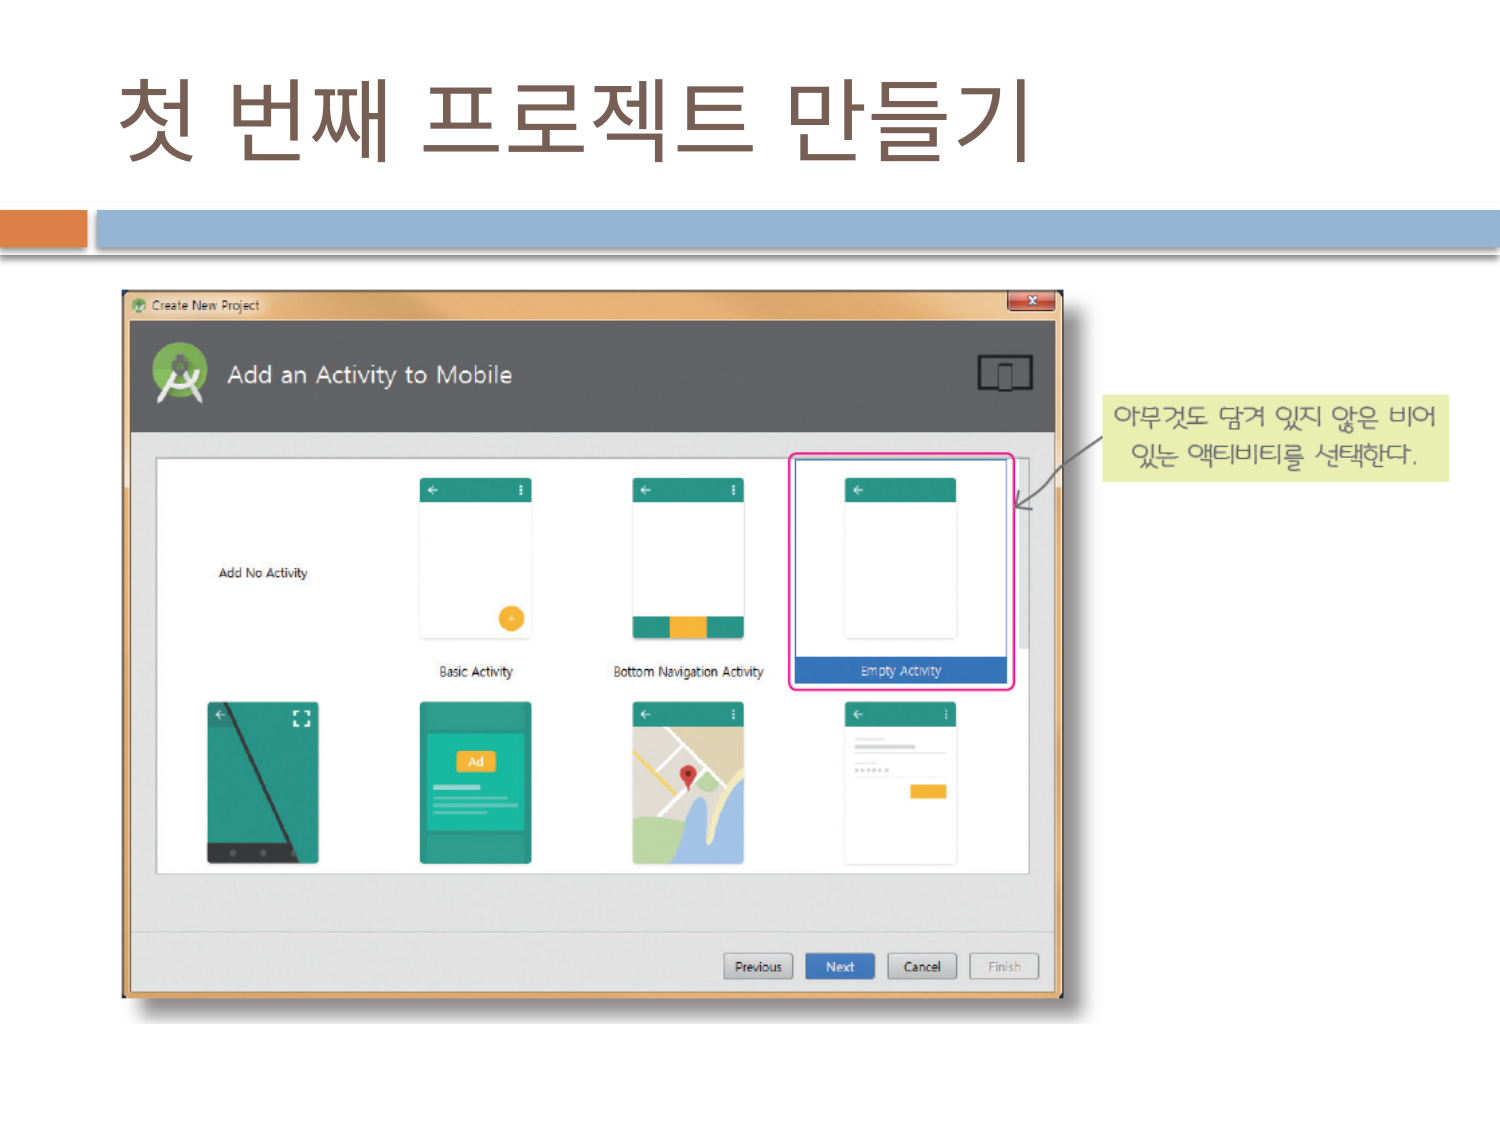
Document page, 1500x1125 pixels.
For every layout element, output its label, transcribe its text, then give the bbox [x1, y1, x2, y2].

picture [103, 266, 1461, 1024]
title 첫 번째 프로젝트 만들기 [100, 37, 1438, 200]
